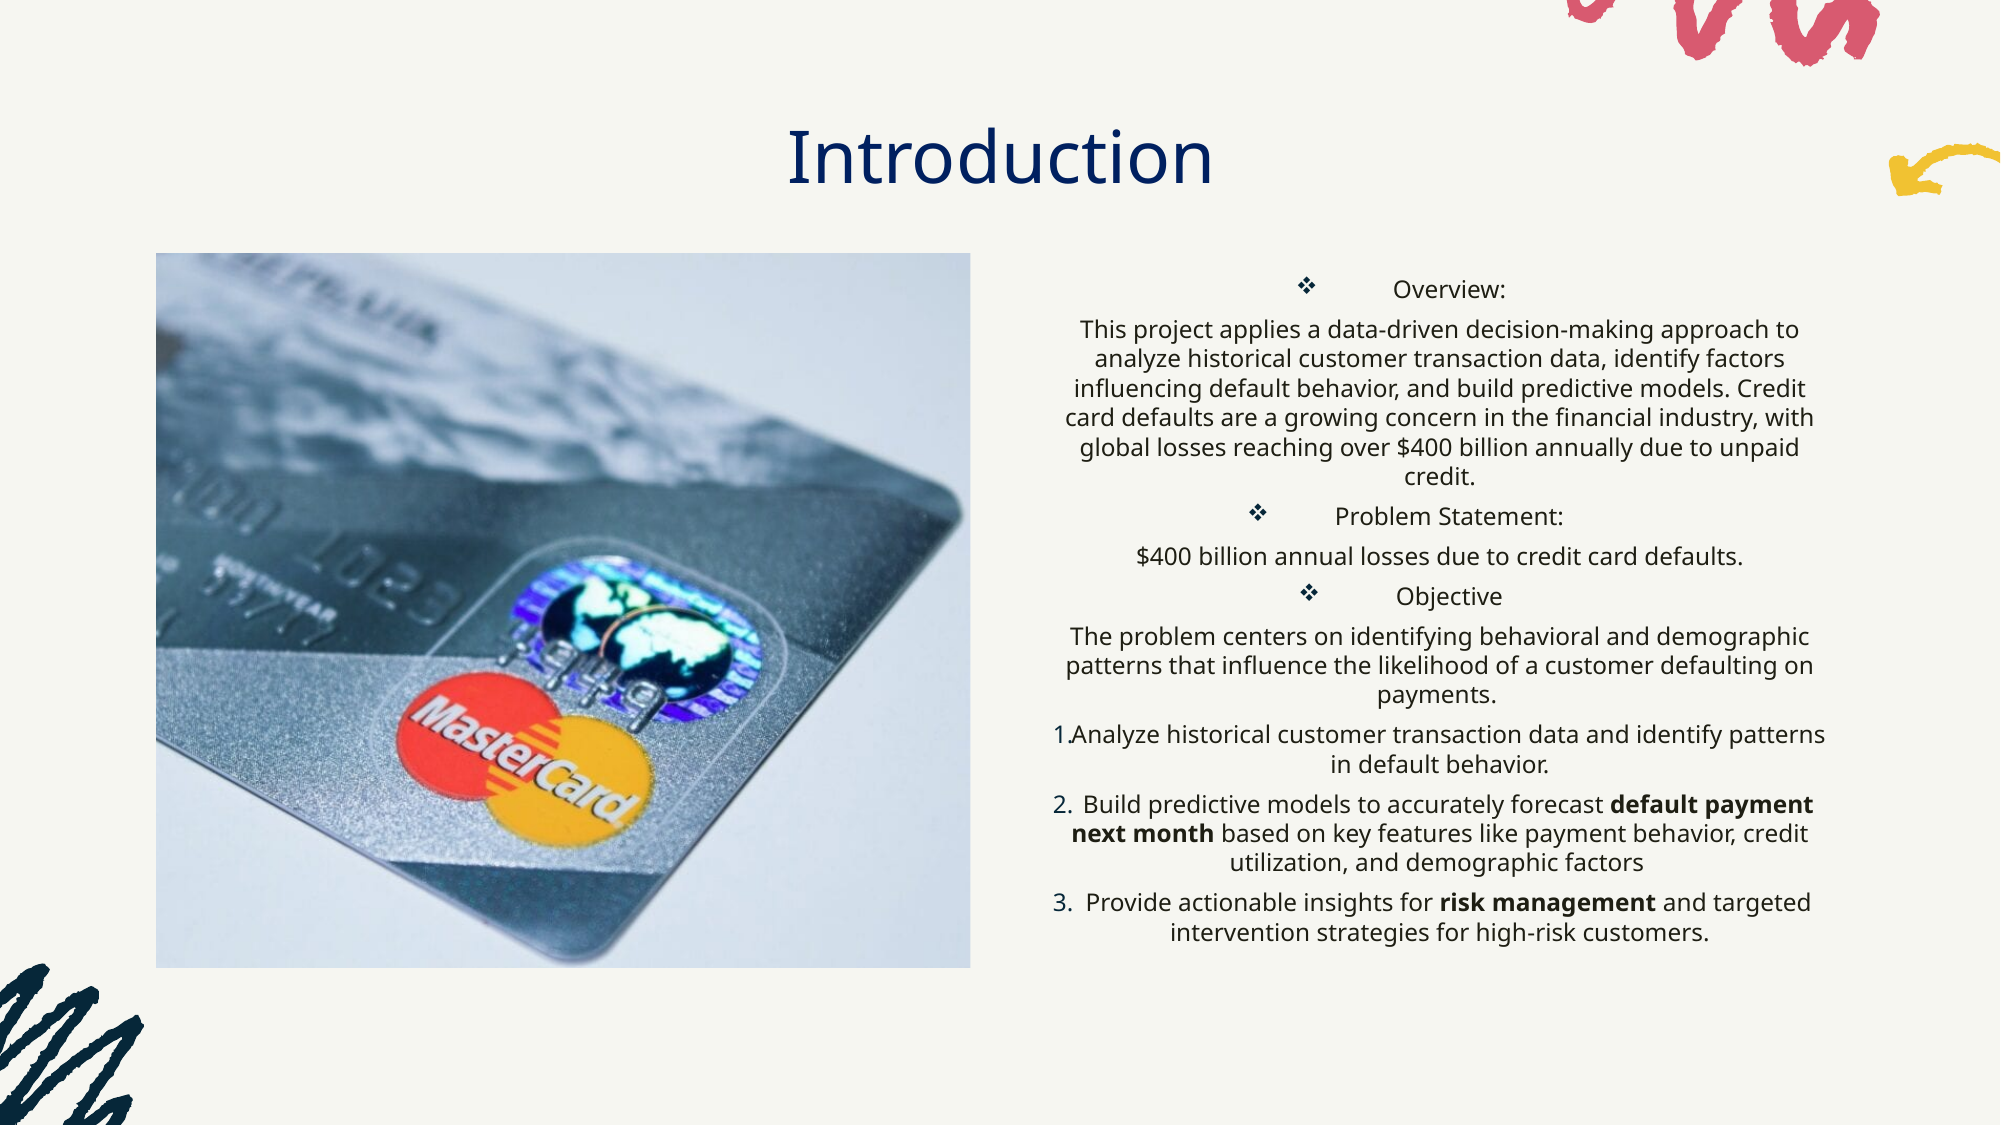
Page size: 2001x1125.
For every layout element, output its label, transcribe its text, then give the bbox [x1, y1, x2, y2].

title Introduction [156, 97, 1848, 223]
list Overview: This project applies a data-driven decision-making approach to analyze historical customer transaction data, identify factors influencing default behavior, and build predictive models. Credit card defaults are a growing concern in the financial industry, with global losses reaching over $400 billion annually due to unpaid credit. Problem Statement: $400 billion annual losses due to credit card defaults. Objective The problem centers on identifying behavioral and demographic patterns that influence the likelihood of a customer defaulting on payments. Analyze historical customer transaction data and identify patterns in default behavior. Build predictive models to accurately forecast default payment next month based on key features like payment behavior, credit utilization, and demographic factors Provide actionable insights for risk management and targeted intervention strategies for high-risk customers. [1032, 253, 1848, 968]
picture [155, 253, 971, 969]
